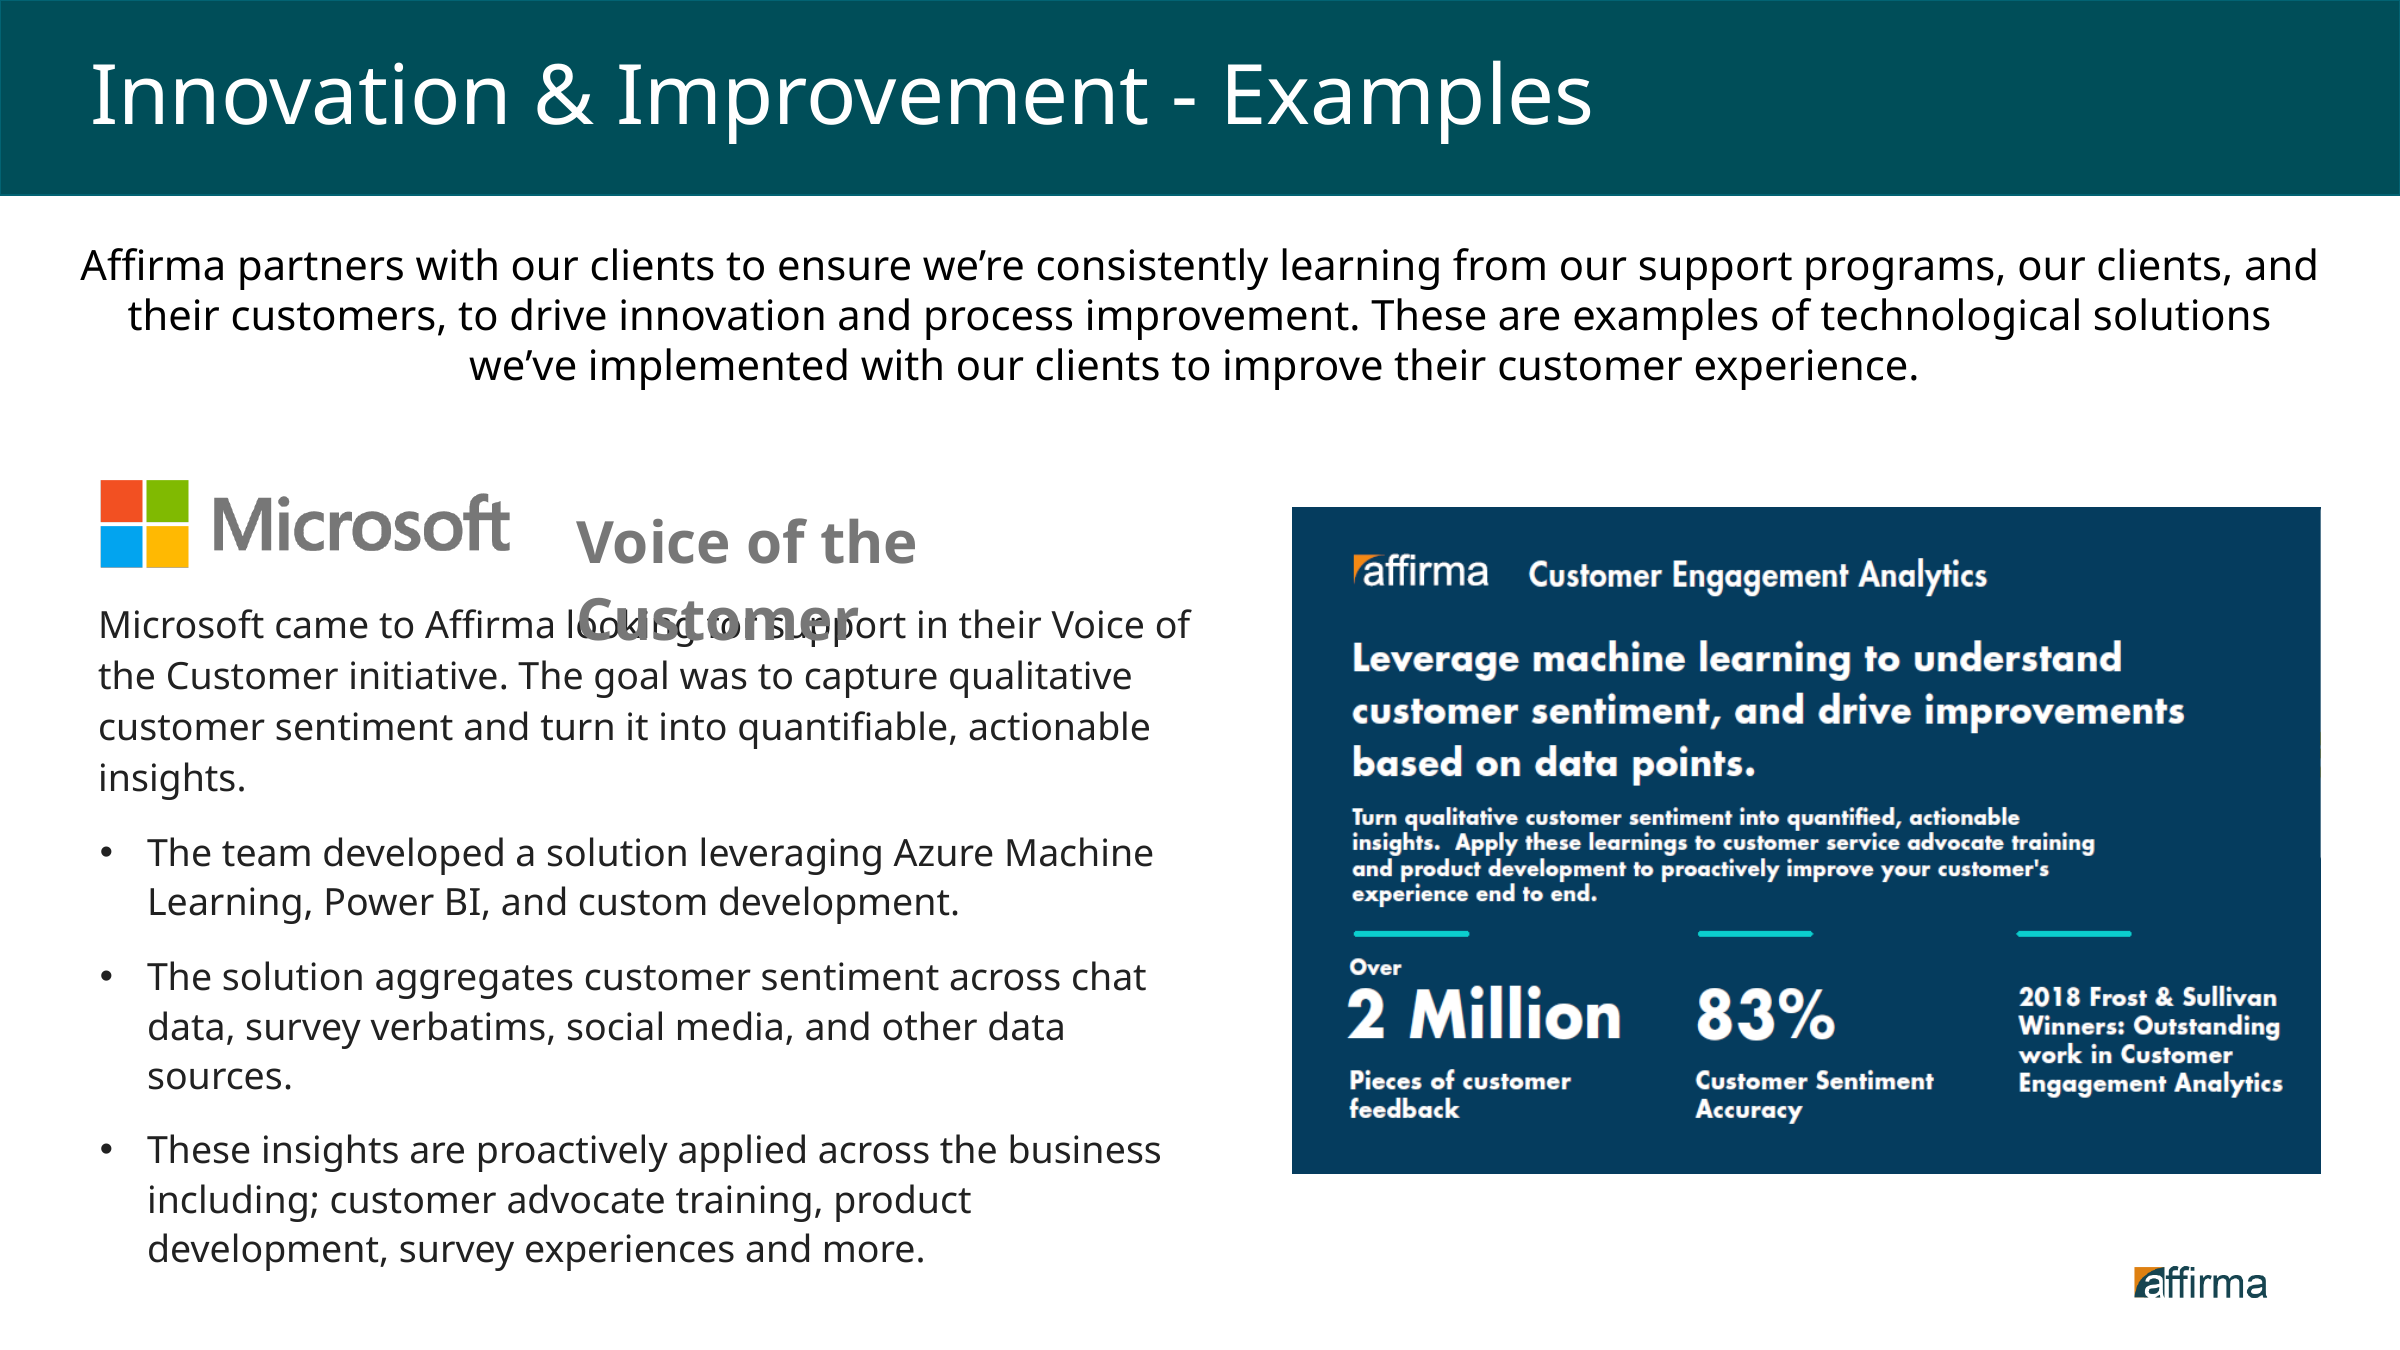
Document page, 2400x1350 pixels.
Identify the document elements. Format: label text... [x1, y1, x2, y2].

text_box Microsoft came to Affirma looking for support in their Voice of the Customer initiative. The goal was to capture qualitative customer sentiment and turn it into quantifiable, actionable insights. The team developed a solution leveraging Azure Machine Learning, Power BI, and custom development. The solution aggregates customer sentiment across chat data, survey verbatims, social media, and other data sources. These insights are proactively applied across the business including; customer advocate training, product development, survey experiences and more. [83, 586, 1223, 1278]
title Innovation & Improvement - Examples [75, 45, 2325, 150]
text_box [1292, 507, 2321, 1174]
picture [94, 459, 518, 578]
picture [2130, 1260, 2270, 1305]
text_box Affirma partners with our clients to ensure we’re consistently learning from our support programs, our clients, and their customers, to drive innovation and process improvement. These are examples of technological solutions we’ve implemented with our clients to improve their customer experience. [58, 231, 2342, 397]
text_box Voice of the Customer [559, 490, 1207, 660]
